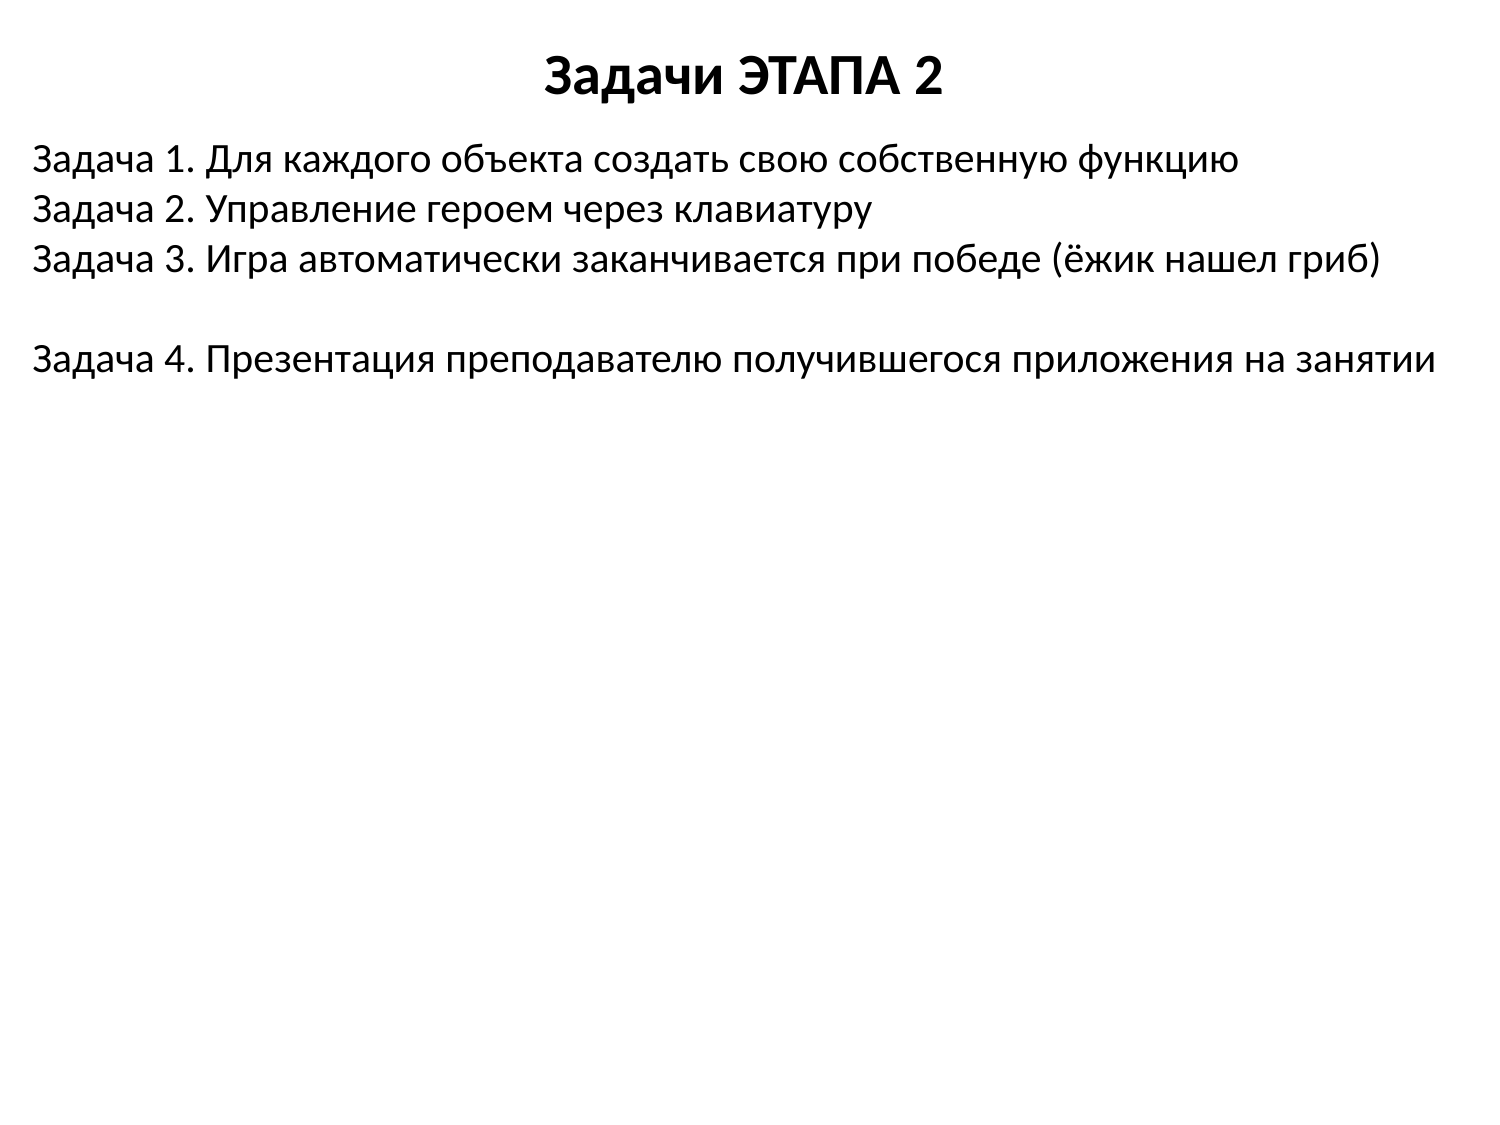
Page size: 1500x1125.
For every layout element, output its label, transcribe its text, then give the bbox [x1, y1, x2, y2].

title Задачи ЭТАПА 2 [29, 19, 1459, 123]
text_box Задача 1. Для каждого объекта создать свою собственную функцию Задача 2. Управление героем через клавиатуру Задача 3. Игра автоматически заканчивается при победе (ёжик нашел гриб) Задача 4. Презентация преподавателю получившегося приложения на занятии [17, 123, 1483, 389]
